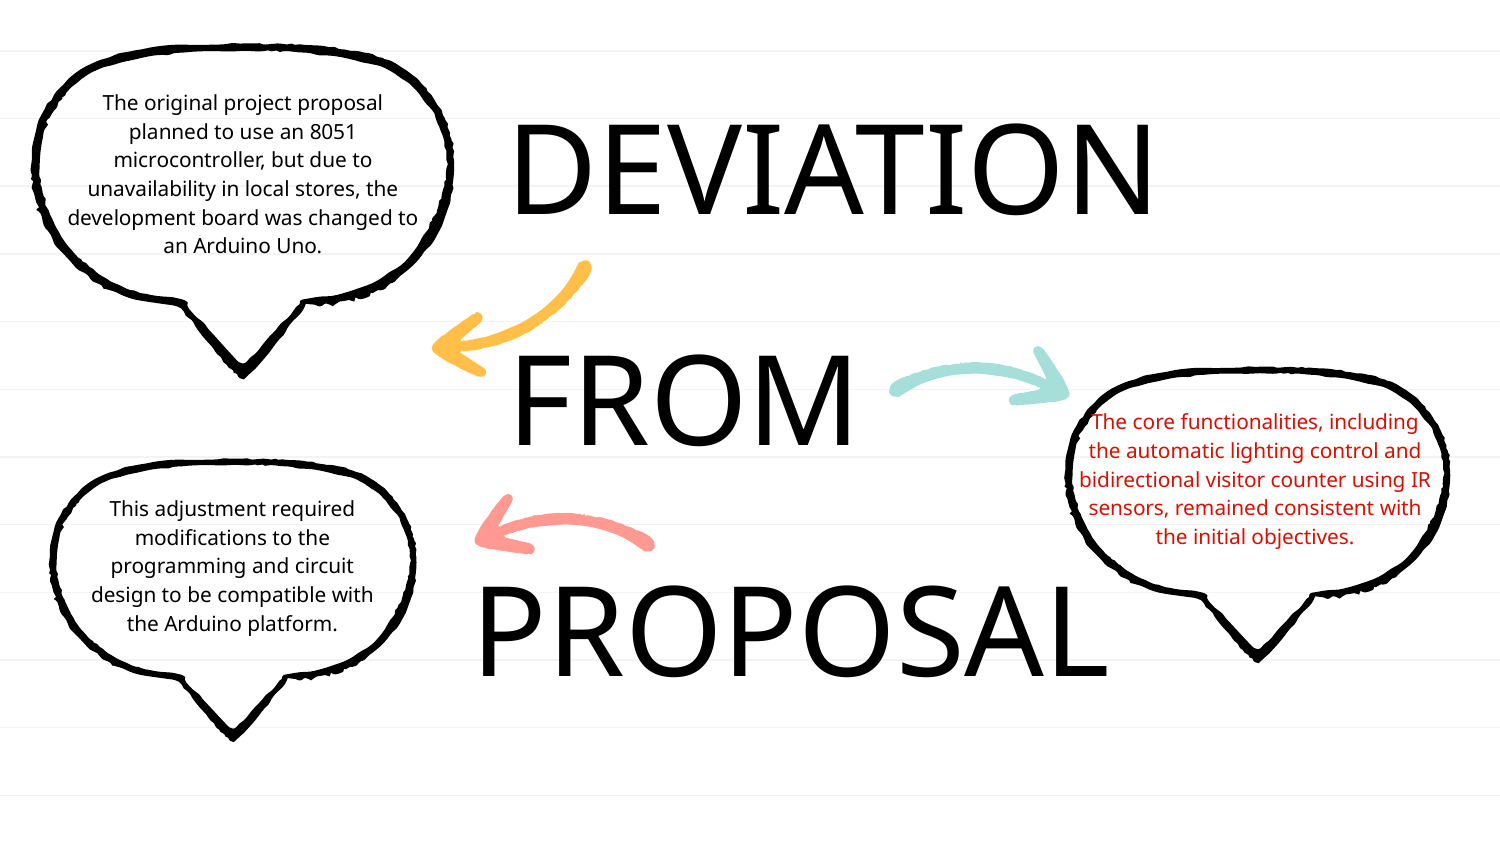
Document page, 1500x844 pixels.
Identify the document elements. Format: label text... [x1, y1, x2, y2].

text_box [1447, 449, 1451, 504]
subtitle The core functionalities, including the automatic lighting control and bidirectional visitor counter using IR sensors, remained consistent with the initial objectives. [1063, 390, 1447, 594]
title DEVIATION [438, 127, 447, 201]
title PROPOSAL [410, 577, 1173, 676]
text_box [76, 268, 411, 380]
text_box [432, 260, 592, 346]
text_box [1173, 594, 1350, 664]
subtitle This adjustment required modifications to the programming and circuit design to be compatible with the Arduino platform. [63, 476, 401, 657]
subtitle The original project proposal planned to use an 8051 microcontroller, but due to unavailability in local stores, the development board was changed to an Arduino Uno. [48, 70, 438, 268]
title DEVIATION [443, 114, 1258, 214]
text_box [438, 105, 455, 234]
text_box [100, 657, 368, 743]
text_box [48, 509, 63, 616]
text_box [79, 42, 406, 70]
text_box [30, 102, 48, 231]
text_box [889, 346, 1070, 406]
text_box [474, 494, 655, 555]
title FROM [410, 346, 992, 445]
text_box [1109, 366, 1406, 390]
text_box [401, 508, 417, 622]
text_box [101, 458, 367, 476]
